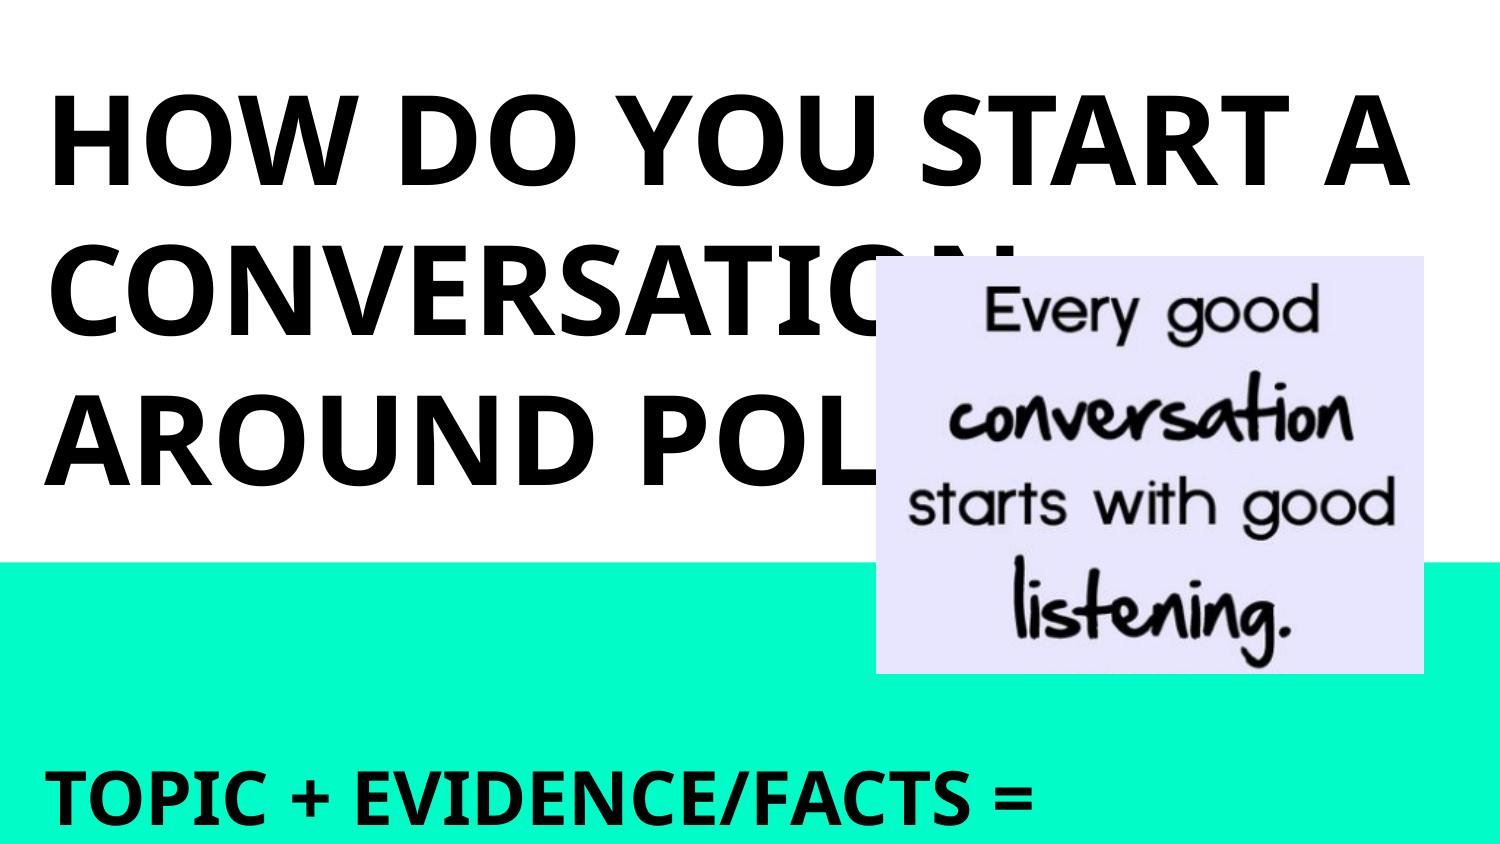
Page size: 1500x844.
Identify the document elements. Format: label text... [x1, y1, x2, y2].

text_box HOW DO YOU START A CONVERSATION AROUND POLITICS? TOPIC + EVIDENCE/FACTS = DISCUSSION? [29, 45, 1471, 756]
picture [875, 255, 1425, 674]
